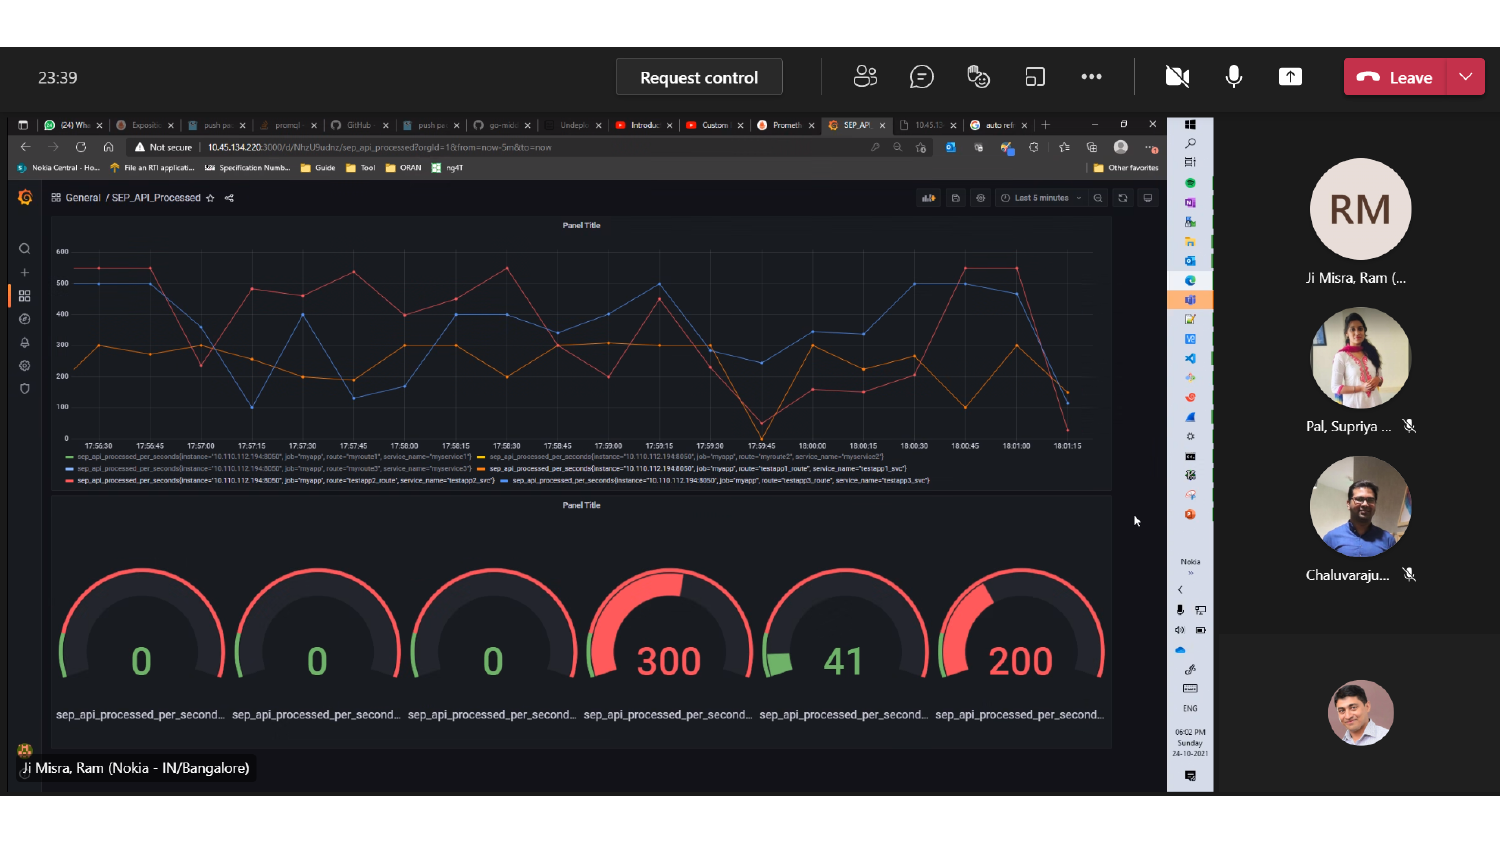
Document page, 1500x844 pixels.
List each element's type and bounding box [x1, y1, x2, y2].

picture [0, 47, 1500, 796]
